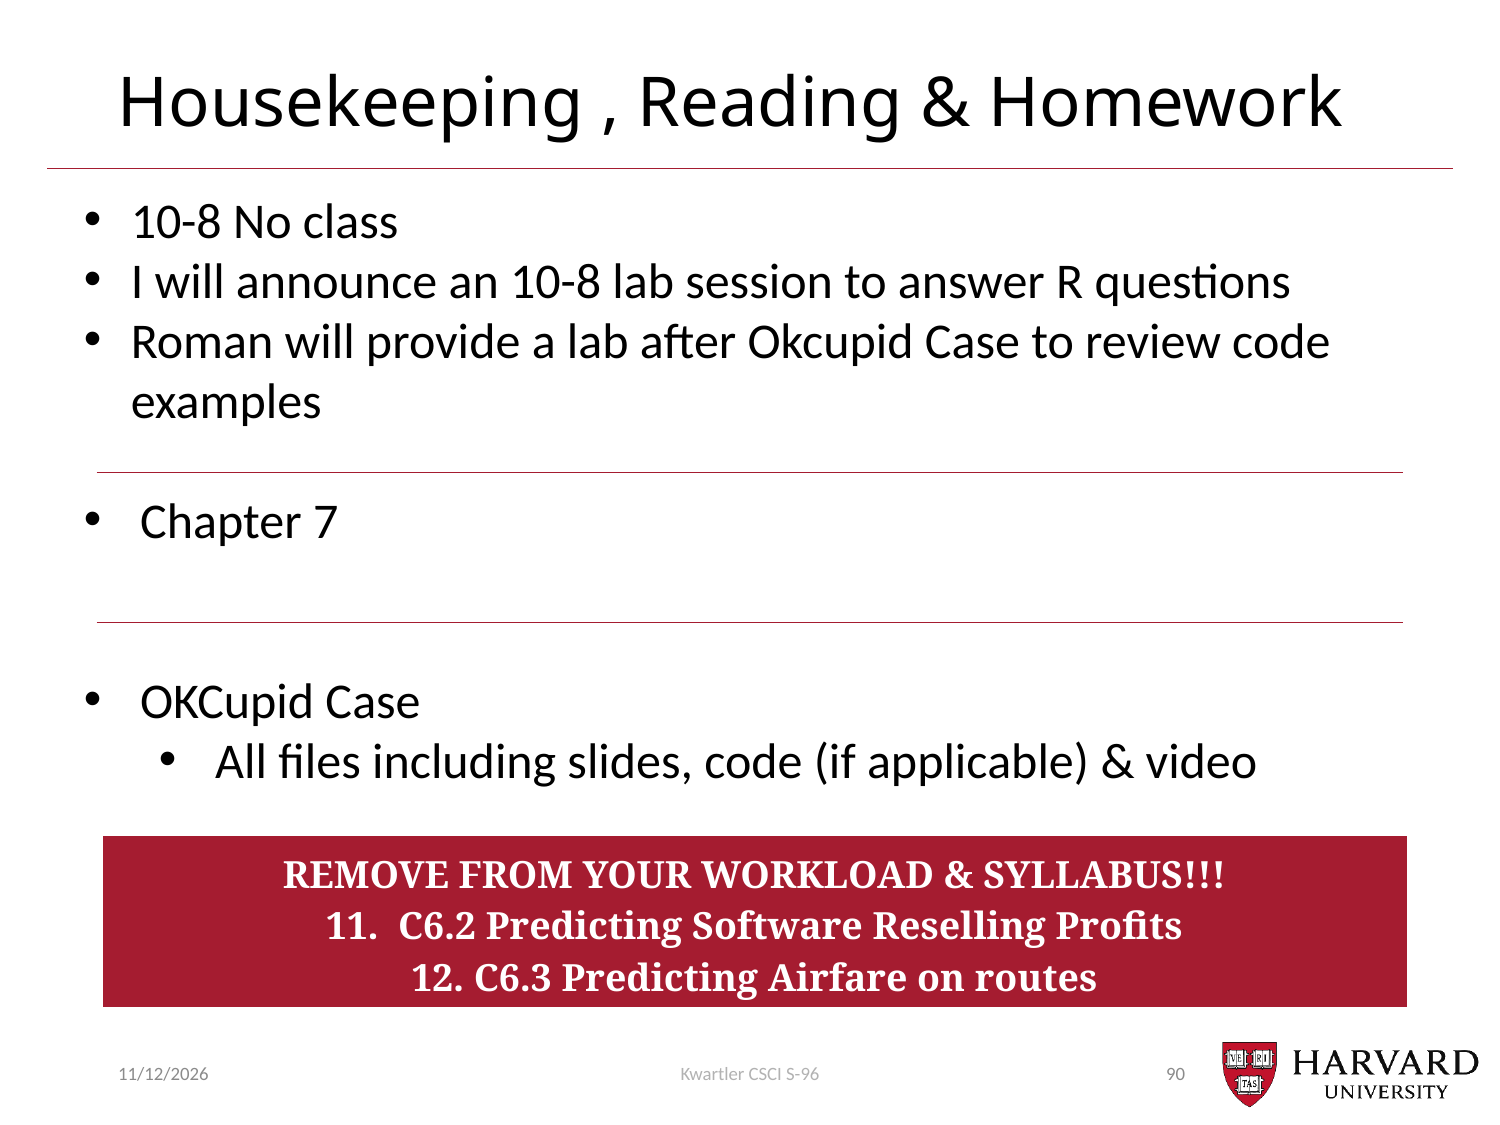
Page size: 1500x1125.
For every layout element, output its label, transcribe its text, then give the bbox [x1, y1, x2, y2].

text_box 10-8 No class I will announce an 10-8 lab session to answer R questions Roman will provide a lab after Okcupid Case to review code examples Chapter 7 OKCupid Case All files including slides, code (if applicable) & video [69, 181, 1465, 856]
slide_number 90 [1059, 1042, 1200, 1103]
text_box REMOVE FROM YOUR WORKLOAD & SYLLABUS!!! 11. C6.2 Predicting Software Reselling Profits 12. C6.3 Predicting Airfare on routes [103, 836, 1407, 1007]
footer Kwartler CSCI S-96 [496, 1042, 1004, 1103]
picture [1200, 1024, 1500, 1125]
title Housekeeping , Reading & Homework [103, 59, 1397, 157]
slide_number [103, 1042, 441, 1103]
